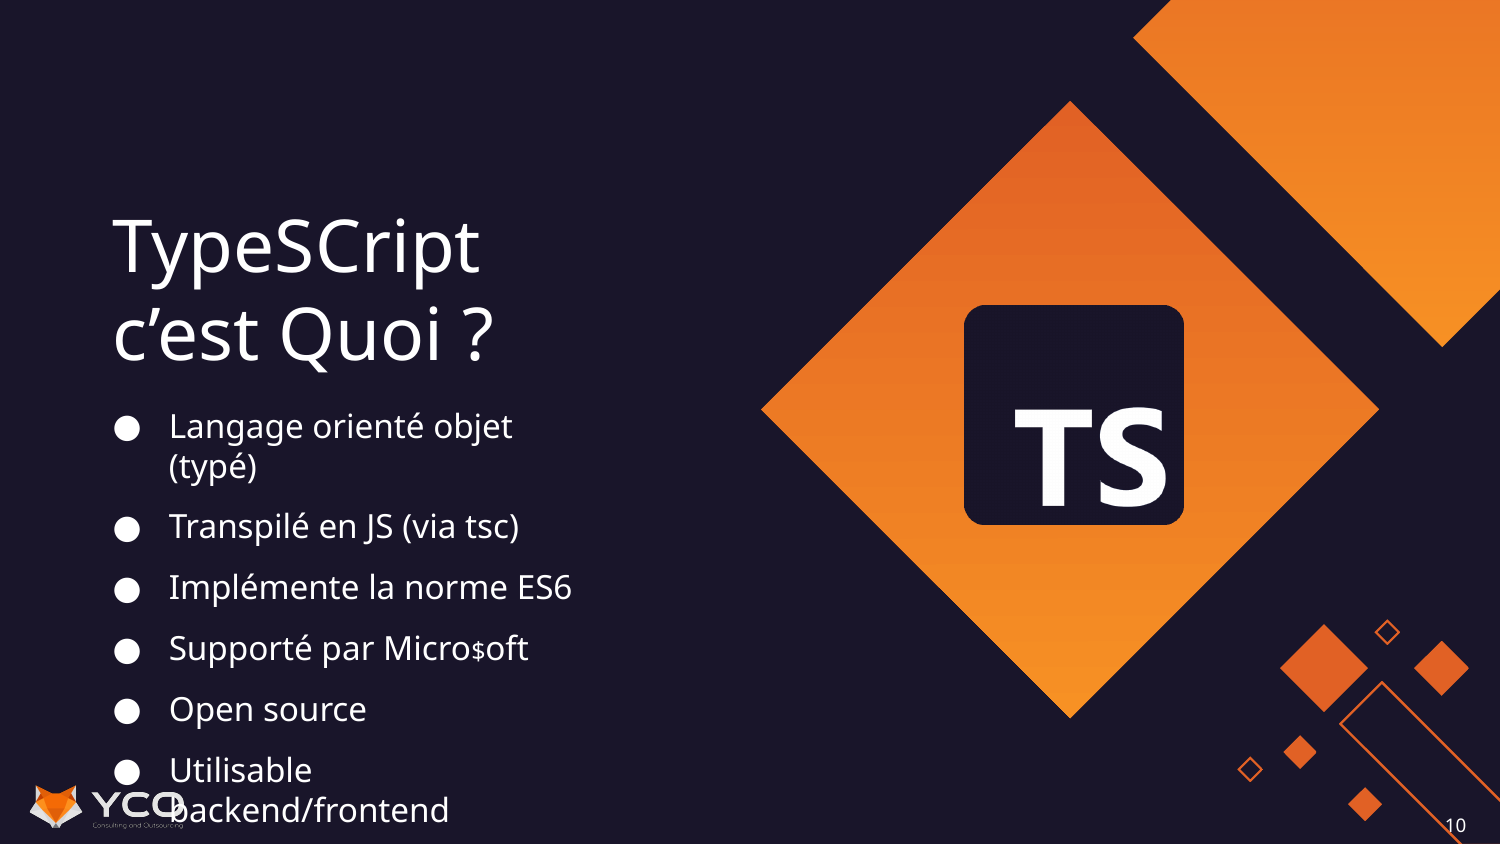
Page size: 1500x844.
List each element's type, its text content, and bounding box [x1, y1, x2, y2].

title TypeSCript c’est Quoi ? [97, 182, 623, 391]
list Langage orienté objet (typé) Transpilé en JS (via tsc) Implémente la norme ES6 Supporté par Micro$oft Open source Utilisable backend/frontend [97, 390, 610, 661]
picture [29, 785, 184, 829]
picture [963, 305, 1184, 525]
